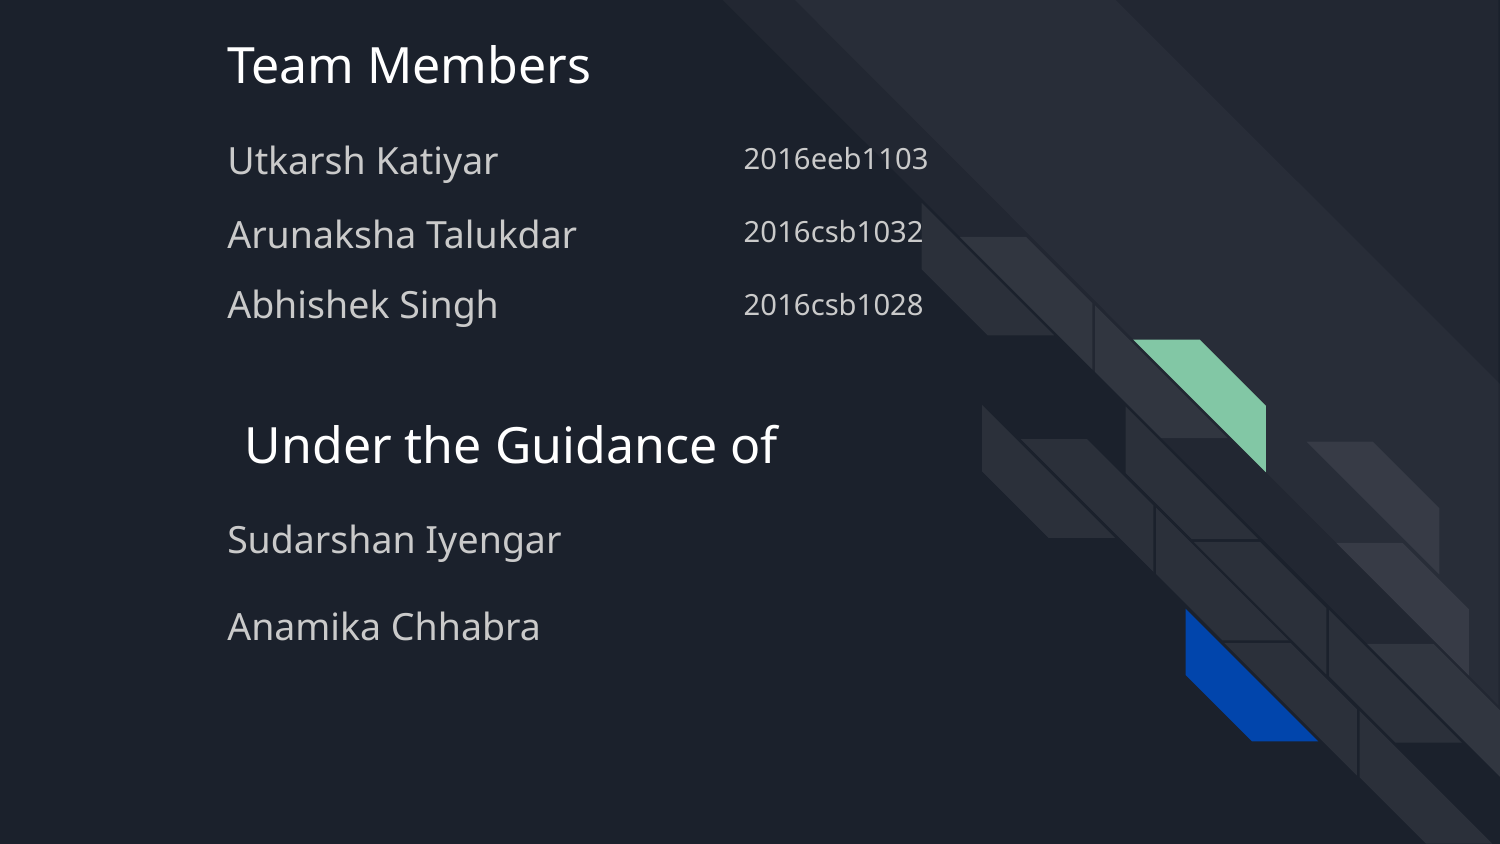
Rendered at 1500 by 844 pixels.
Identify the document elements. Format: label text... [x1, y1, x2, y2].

text_box Sudarshan Iyengar [212, 509, 708, 578]
text_box 2016csb1032 [728, 204, 1224, 258]
text_box Arunaksha Talukdar [212, 204, 708, 276]
text_box Abhishek Singh [212, 276, 708, 331]
text_box 2016csb1028 [728, 276, 1224, 331]
title Under the Guidance of [229, 398, 1385, 479]
text_box Anamika Chhabra [212, 578, 708, 673]
text_box 2016eeb1103 [728, 131, 1224, 185]
text_box Utkarsh Katiyar [212, 150, 708, 204]
title Team Members [212, 18, 1367, 99]
